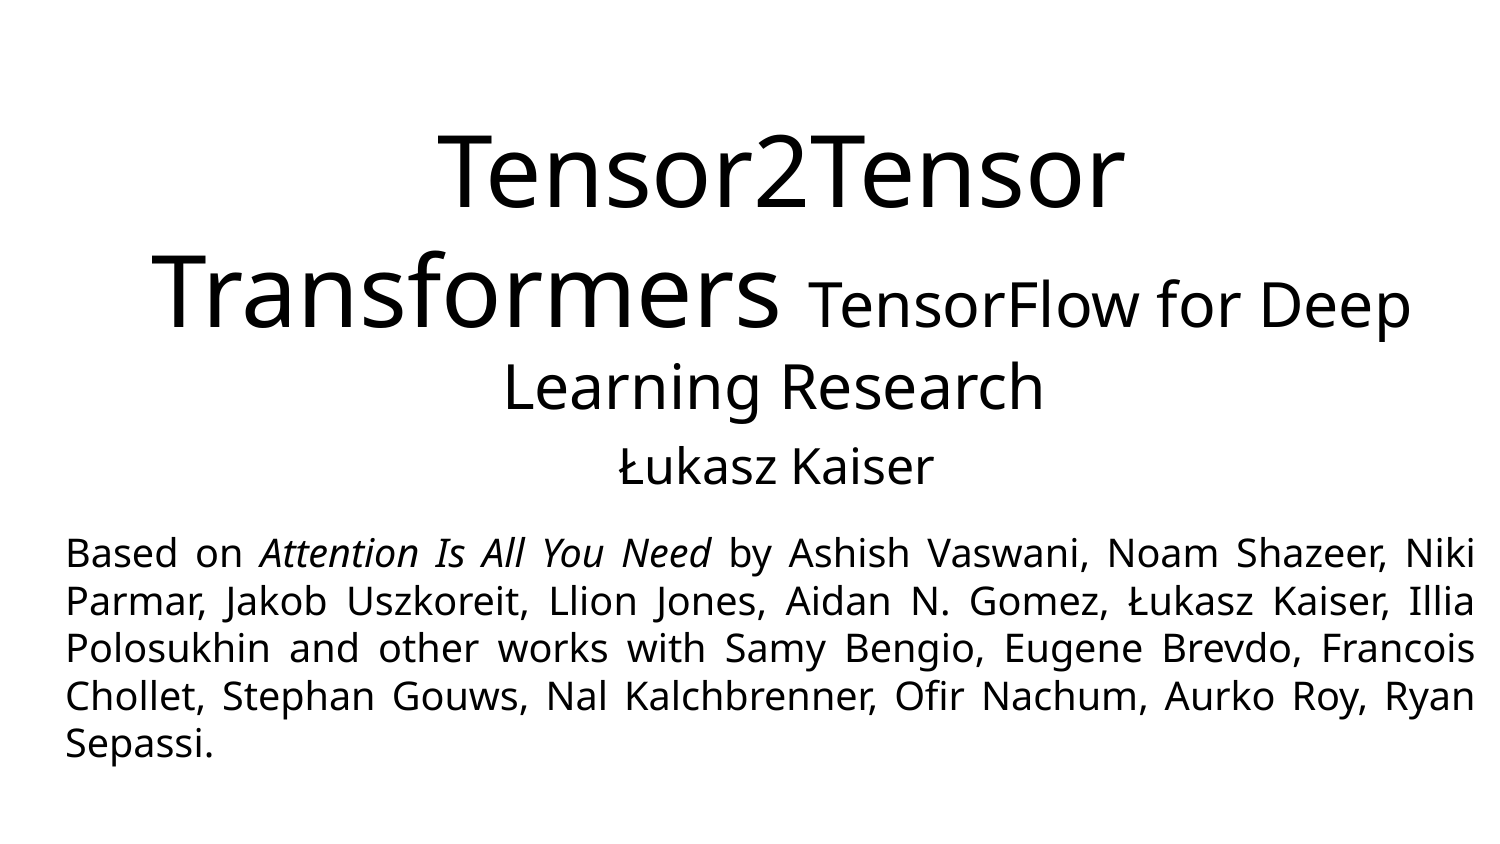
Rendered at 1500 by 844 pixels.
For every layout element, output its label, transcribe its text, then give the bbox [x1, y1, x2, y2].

subtitle Based on Attention Is All You Need by Ashish Vaswani, Noam Shazeer, Niki Parmar, Jakob Uszkoreit, Llion Jones, Aidan N. Gomez, Łukasz Kaiser, Illia Polosukhin and other works with Samy Bengio, Eugene Brevdo, Francois Chollet, Stephan Gouws, Nal Kalchbrenner, Ofir Nachum, Aurko Roy, Ryan Sepassi. [59, 522, 1483, 717]
text_box Łukasz Kaiser [455, 419, 1068, 476]
title Tensor2Tensor Transformers TensorFlow for Deep Learning Research [146, 141, 1419, 428]
